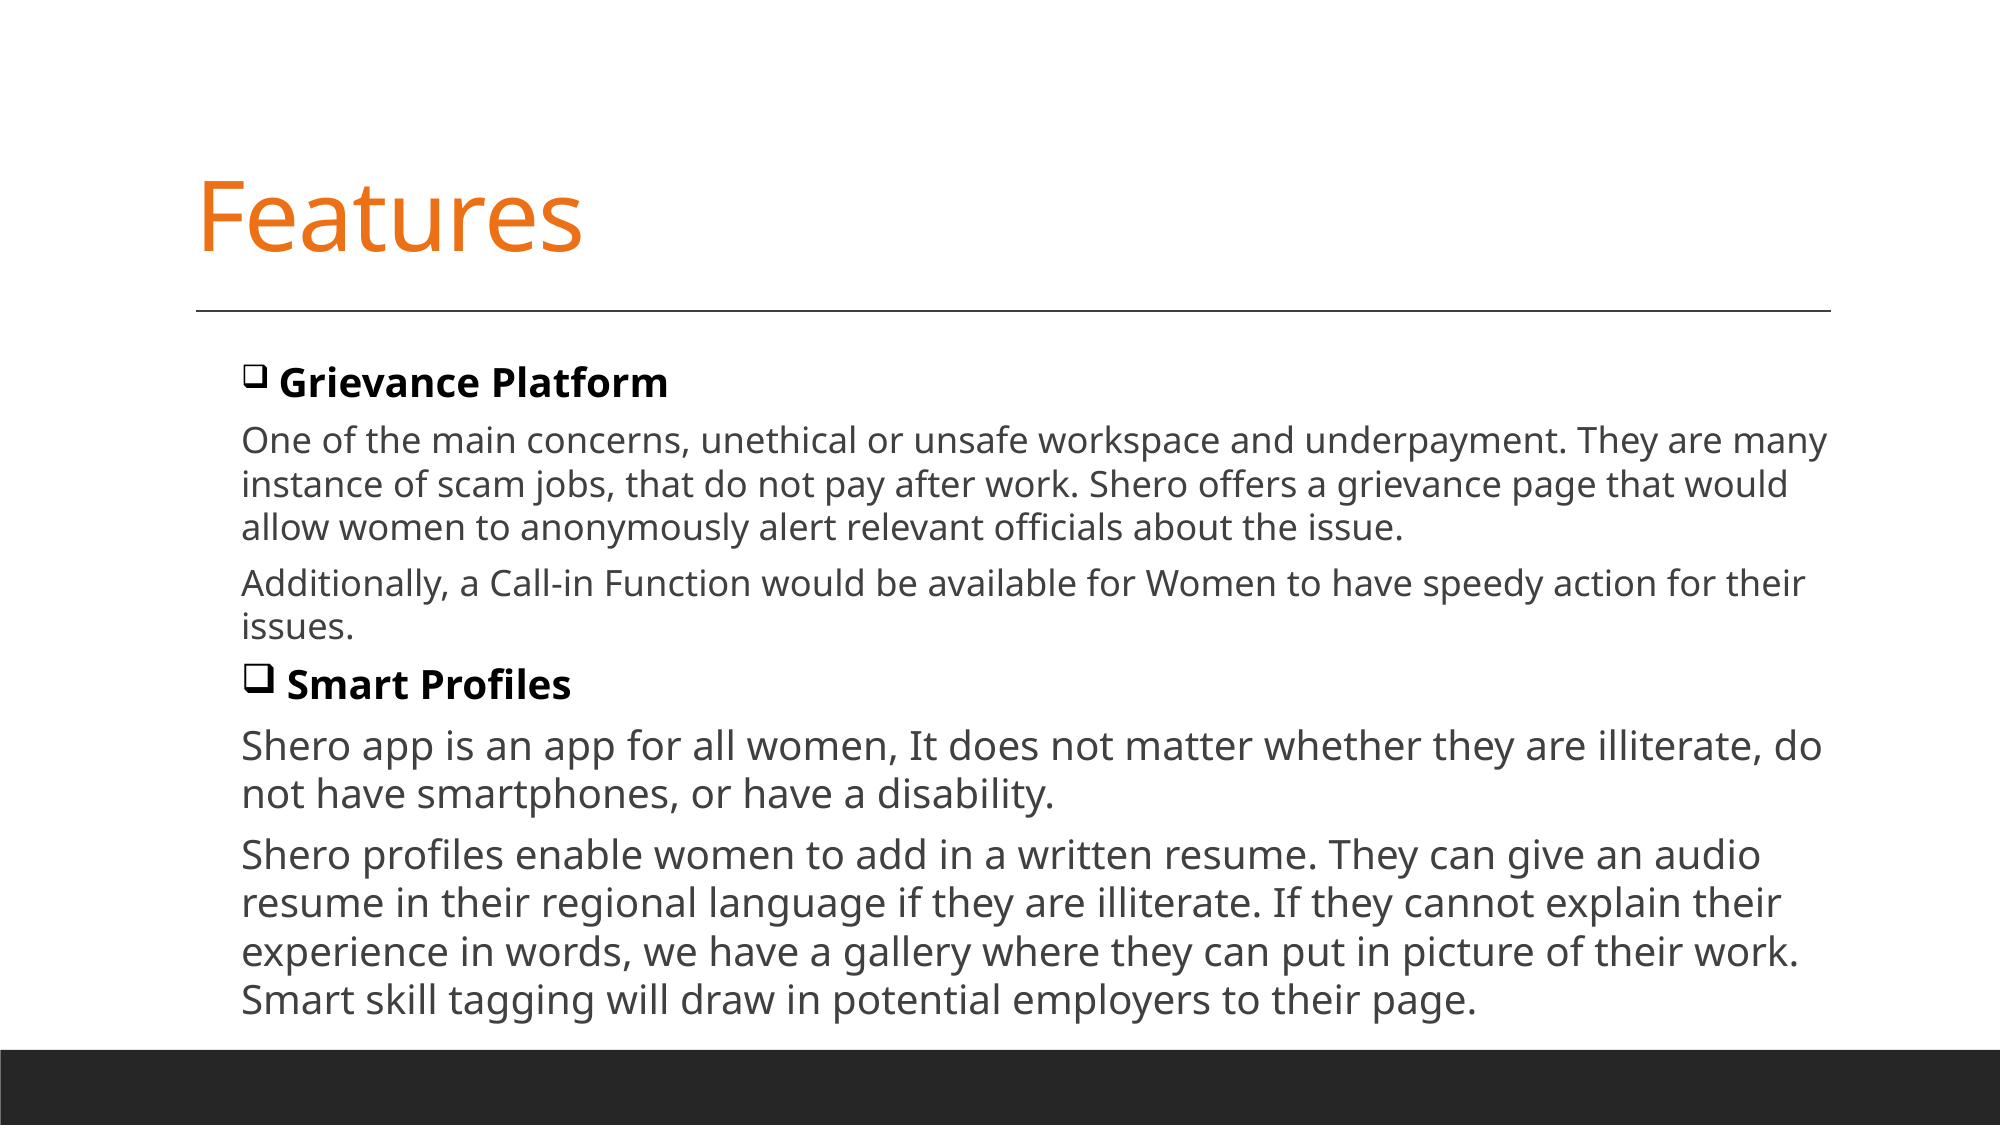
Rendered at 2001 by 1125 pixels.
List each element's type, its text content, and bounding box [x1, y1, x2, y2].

title Features [180, 42, 1830, 281]
list Grievance Platform One of the main concerns, unethical or unsafe workspace and underpayment. They are many instance of scam jobs, that do not pay after work. Shero offers a grievance page that would allow women to anonymously alert relevant officials about the issue. Additionally, a Call-in Function would be available for Women to have speedy action for their issues. Smart Profiles Shero app is an app for all women, It does not matter whether they are illiterate, do not have smartphones, or have a disability. Shero profiles enable women to add in a written resume. They can give an audio resume in their regional language if they are illiterate. If they cannot explain their experience in words, we have a gallery where they can put in picture of their work. Smart skill tagging will draw in potential employers to their page. [208, 349, 1830, 1036]
